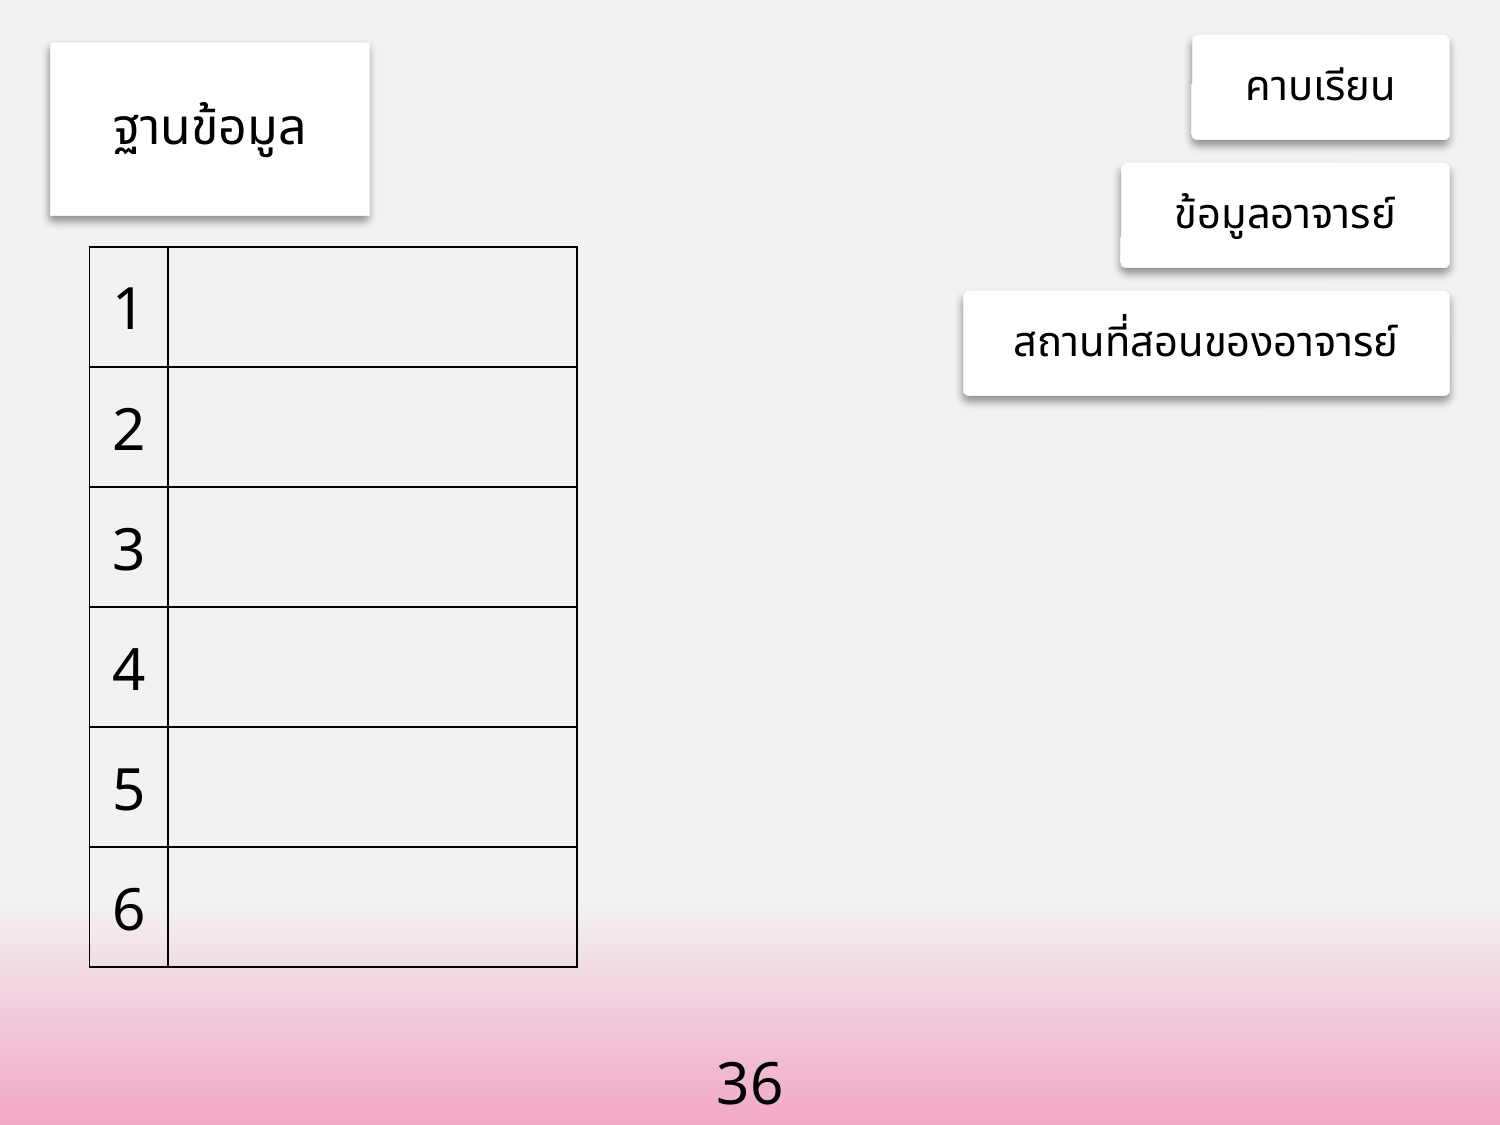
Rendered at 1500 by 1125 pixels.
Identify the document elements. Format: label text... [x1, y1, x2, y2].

table_cell [169, 848, 576, 966]
table_cell [169, 608, 576, 726]
text_box 36 [650, 1039, 850, 1125]
table_cell 6 [90, 848, 167, 966]
table_cell 3 [90, 488, 167, 606]
table_cell 4 [90, 608, 167, 726]
table_cell [169, 488, 576, 606]
text_box ข้อมูลอาจารย์ [1120, 162, 1450, 268]
table_cell 2 [90, 368, 167, 486]
table_header [169, 248, 576, 366]
table_header 1 [90, 248, 167, 366]
text_box สถานที่สอนของอาจารย์ [963, 290, 1450, 396]
table_cell 5 [90, 728, 167, 846]
title ฐานข้อมูล [50, 42, 370, 216]
table_cell [169, 728, 576, 846]
text_box คาบเรียน [1191, 34, 1450, 140]
table_cell [169, 368, 576, 486]
